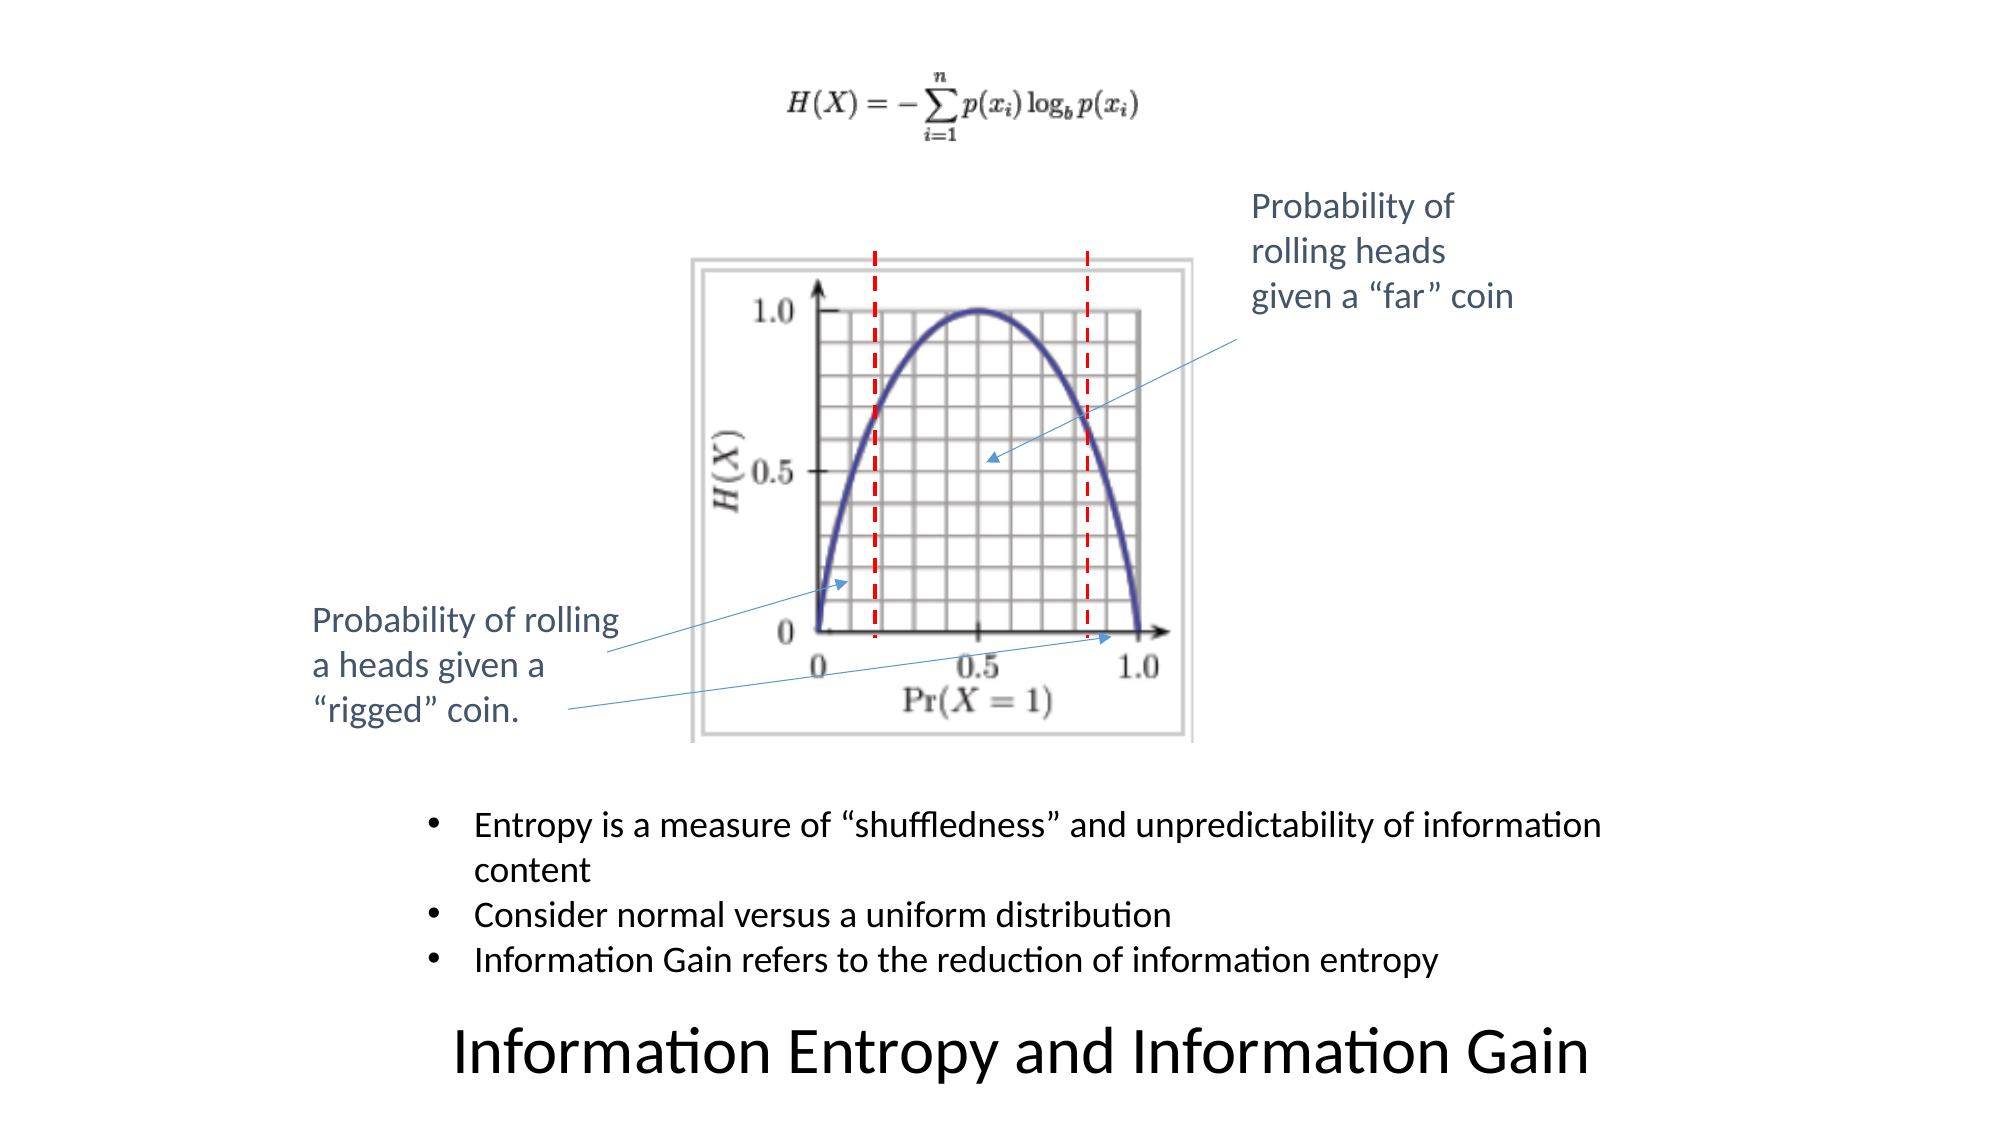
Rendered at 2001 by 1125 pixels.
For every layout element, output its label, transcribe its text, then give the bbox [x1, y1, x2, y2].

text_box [607, 581, 849, 652]
text_box Information Entropy and Information Gain [297, 999, 1747, 1094]
text_box Probability of rolling heads given a “far” coin [1236, 173, 1550, 324]
picture [687, 250, 874, 636]
picture [762, 66, 1168, 166]
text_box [986, 339, 1237, 463]
picture [876, 250, 1087, 636]
picture [1088, 250, 1198, 339]
text_box Probability of rolling a heads given a “rigged” coin. [297, 587, 648, 738]
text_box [567, 636, 1112, 710]
picture [687, 463, 1198, 743]
text_box Entropy is a measure of “shuffledness” and unpredictability of information content Consider normal versus a uniform distribution Information Gain refers to the reduction of information entropy [412, 792, 1725, 1033]
